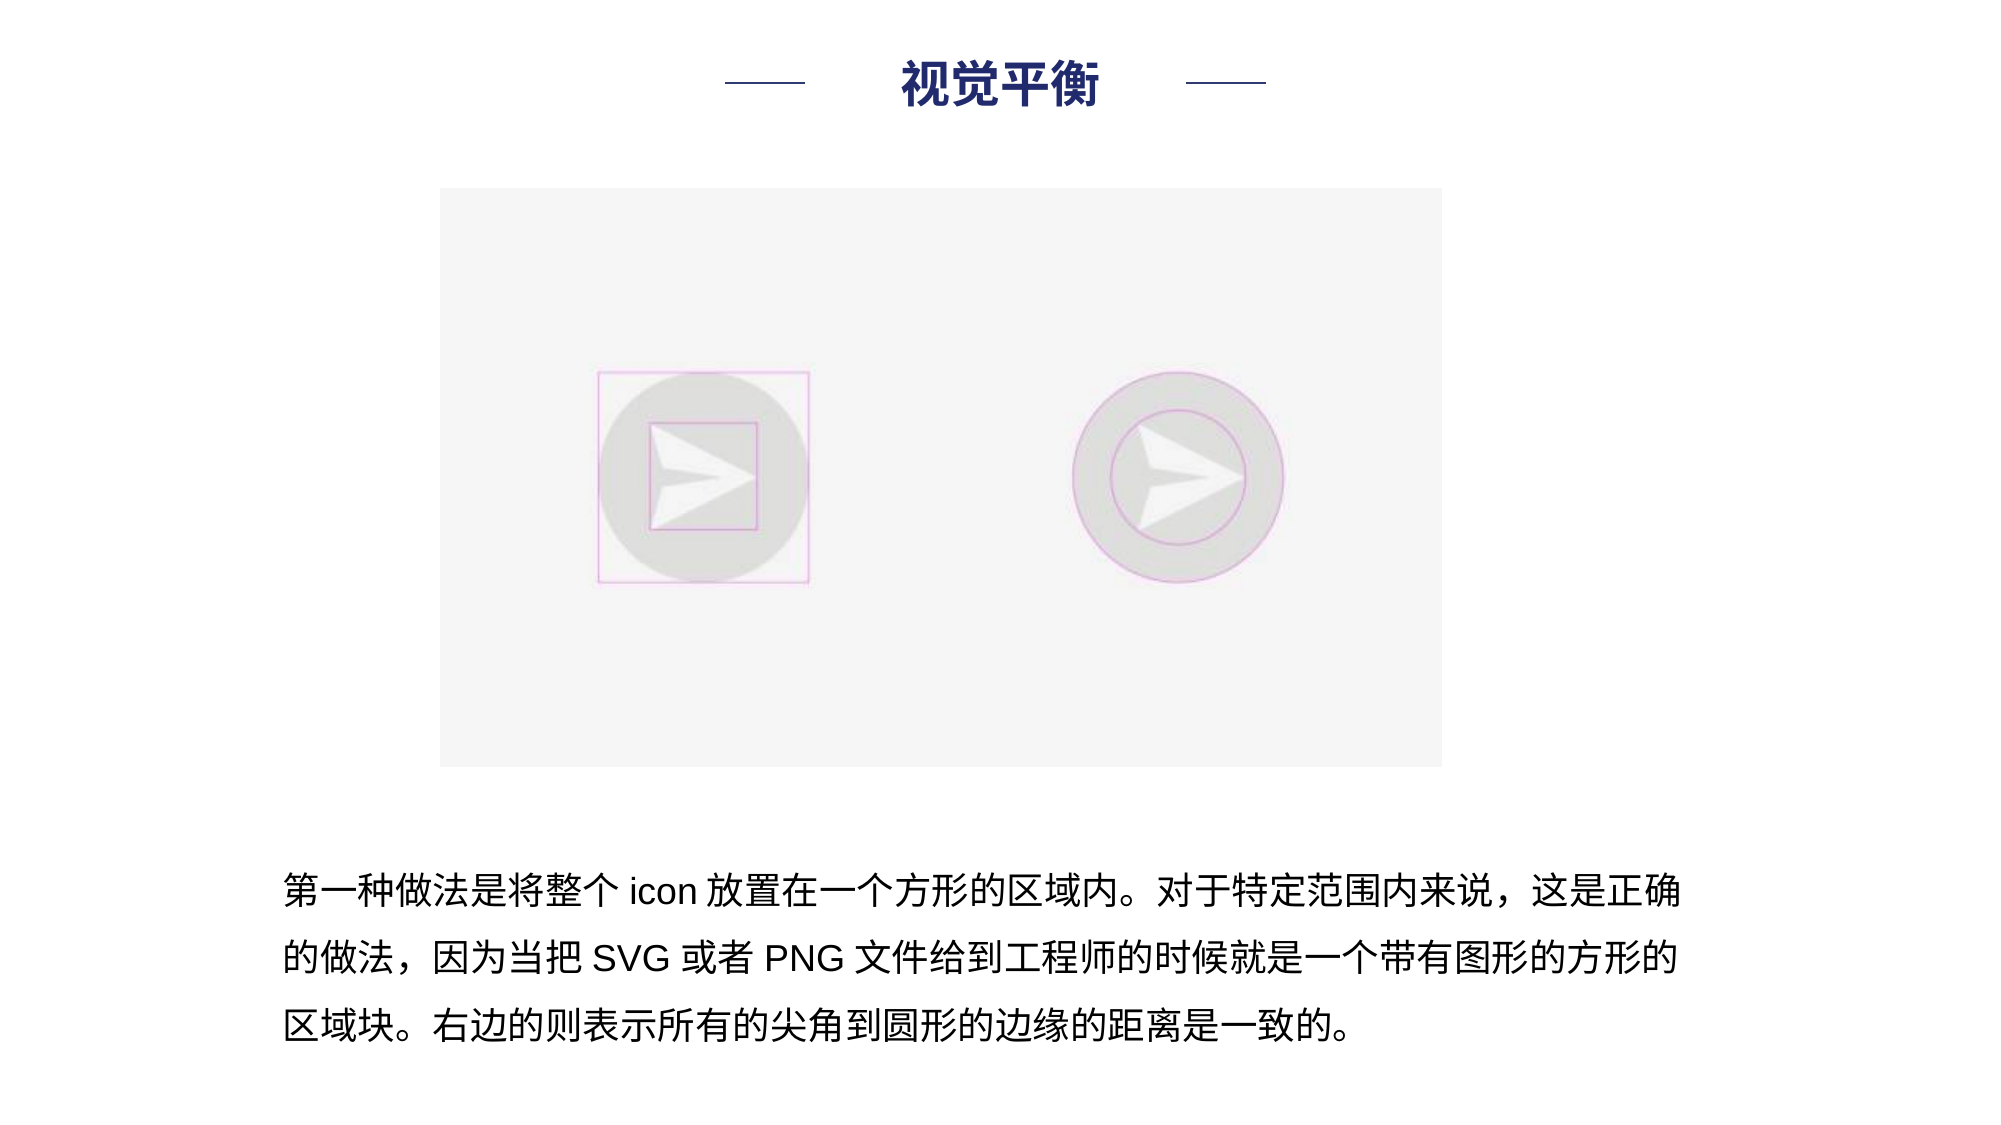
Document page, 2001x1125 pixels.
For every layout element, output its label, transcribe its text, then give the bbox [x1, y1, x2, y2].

text_box 第一种做法是将整个icon放置在一个方形的区域内。对于特定范围内来说，这是正确的做法，因为当把SVG或者PNG文件给到工程师的时候就是一个带有图形的方形的区域块。右边的则表示所有的尖角到圆形的边缘的距离是一致的。 [268, 836, 1721, 1054]
picture [440, 188, 1442, 767]
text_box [683, 45, 1317, 122]
